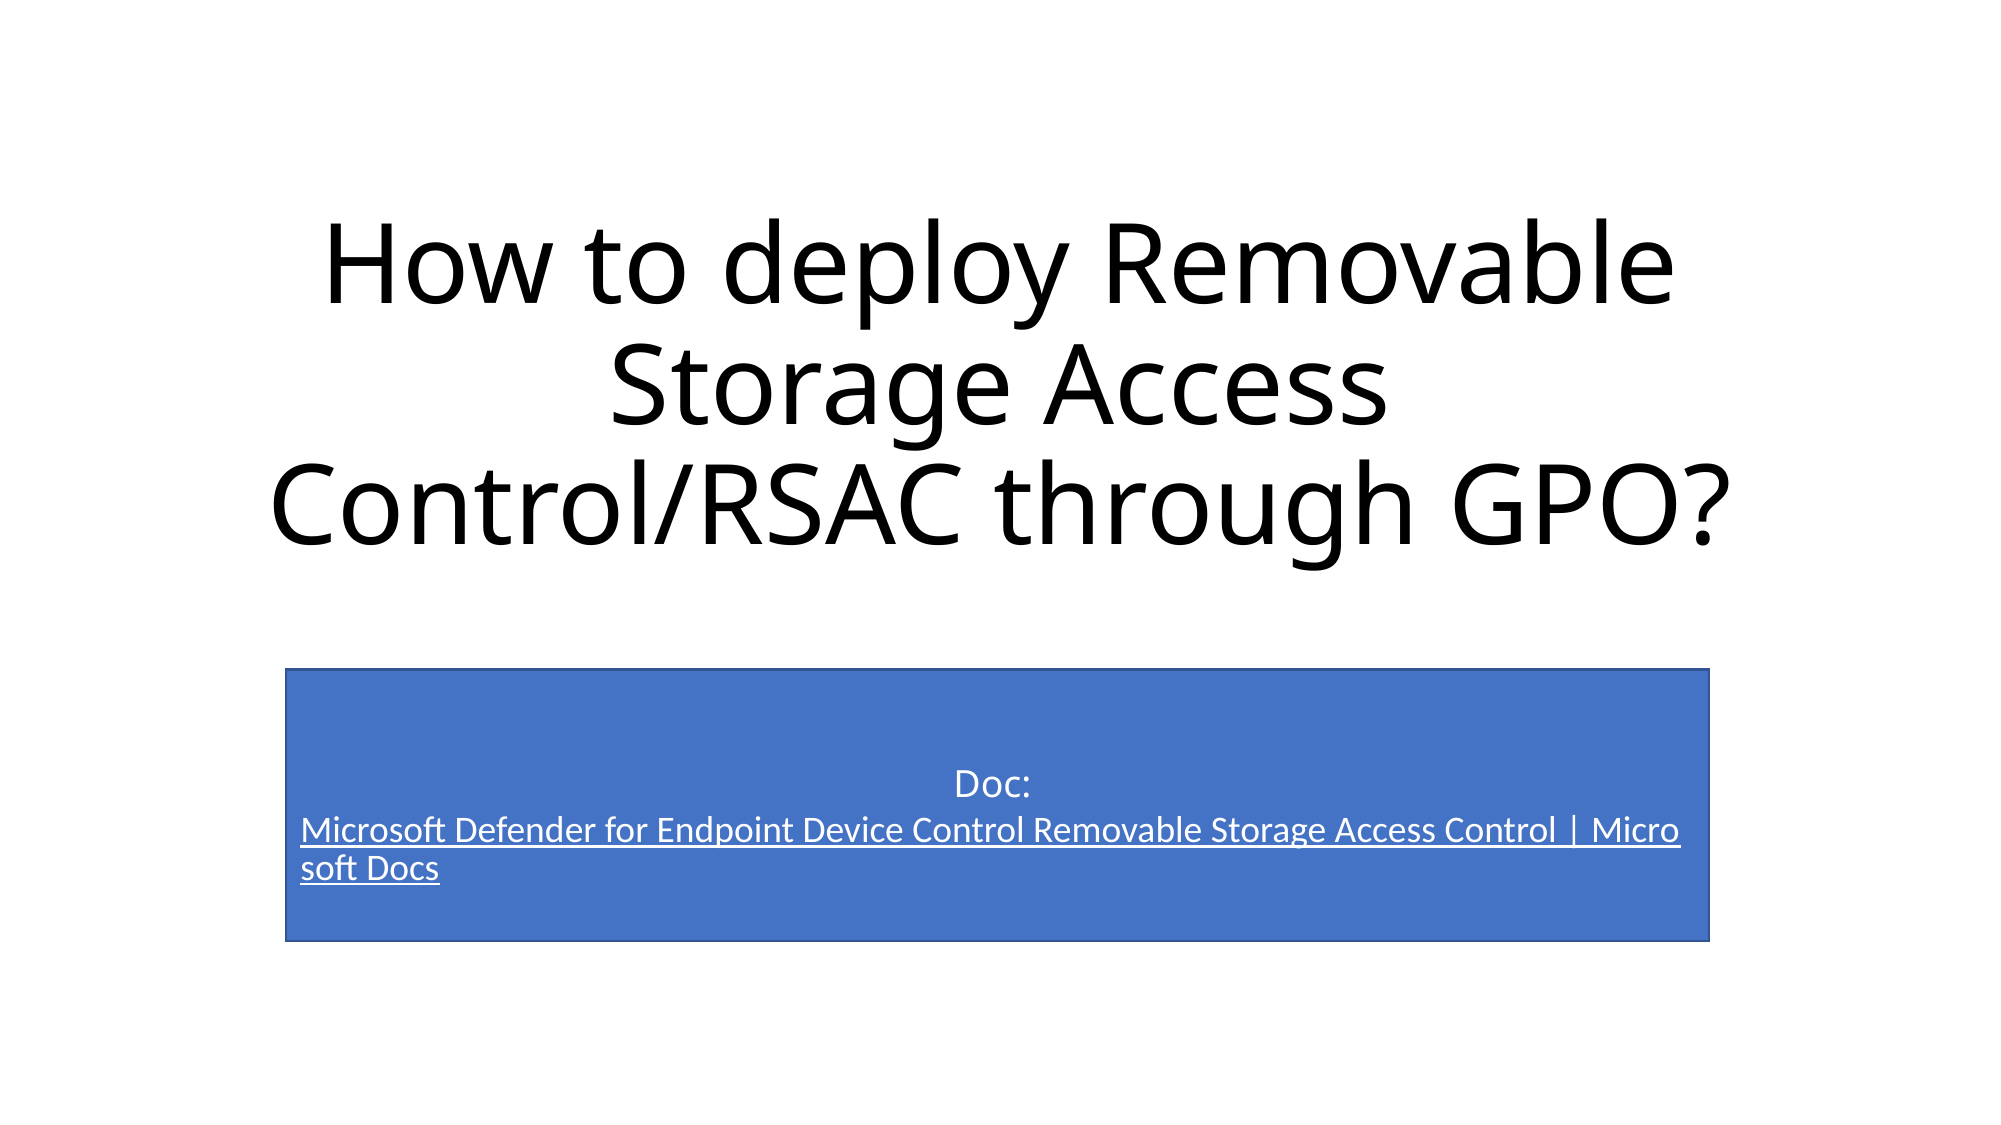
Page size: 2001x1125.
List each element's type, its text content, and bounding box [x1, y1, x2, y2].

title How to deploy Removable Storage Access Control/RSAC through GPO? [249, 184, 1750, 576]
text_box Doc: Microsoft Defender for Endpoint Device Control Removable Storage Access Control | Microsoft Docs [285, 668, 1710, 942]
